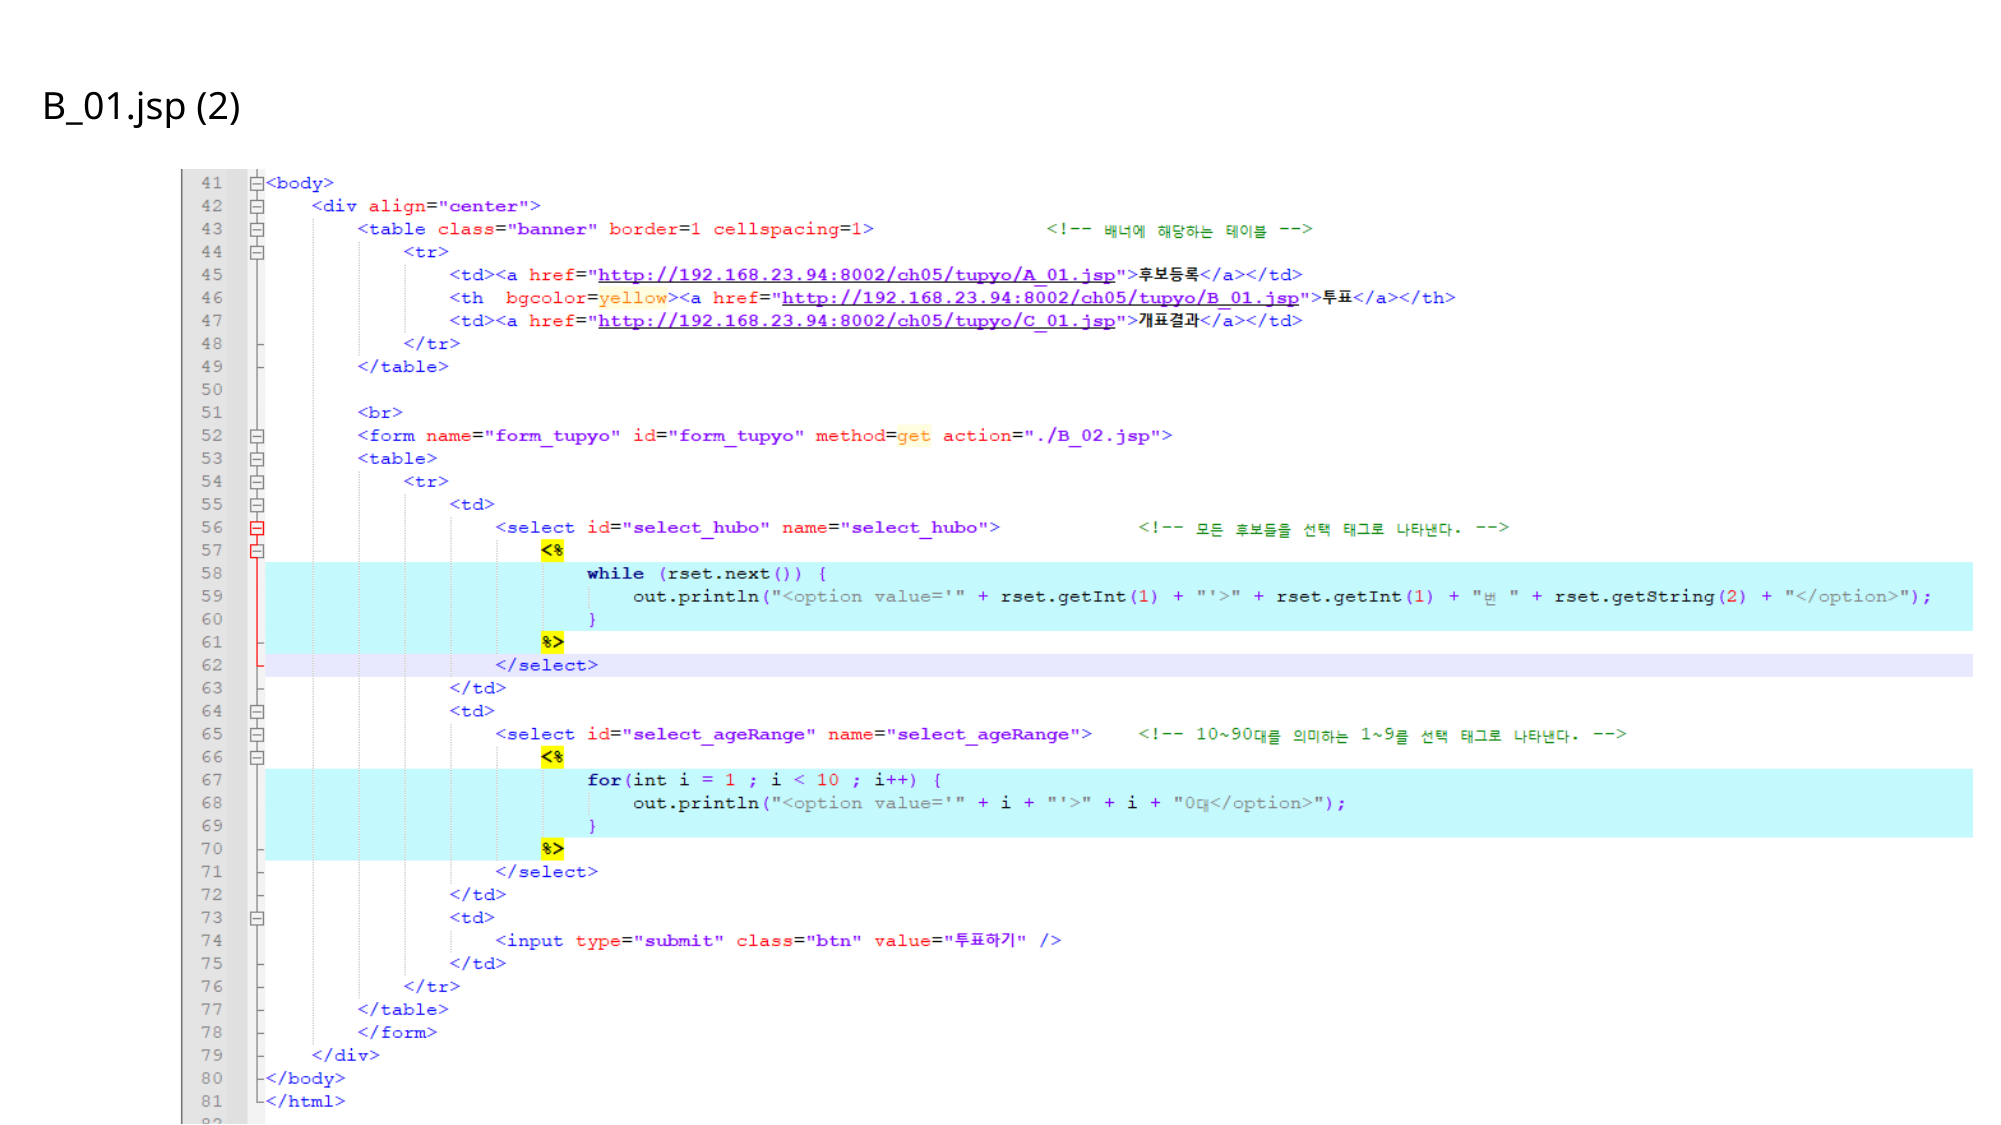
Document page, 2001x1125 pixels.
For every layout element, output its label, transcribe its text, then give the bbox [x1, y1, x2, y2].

picture [180, 169, 1973, 1124]
text_box B_01.jsp (2) [27, 74, 256, 134]
